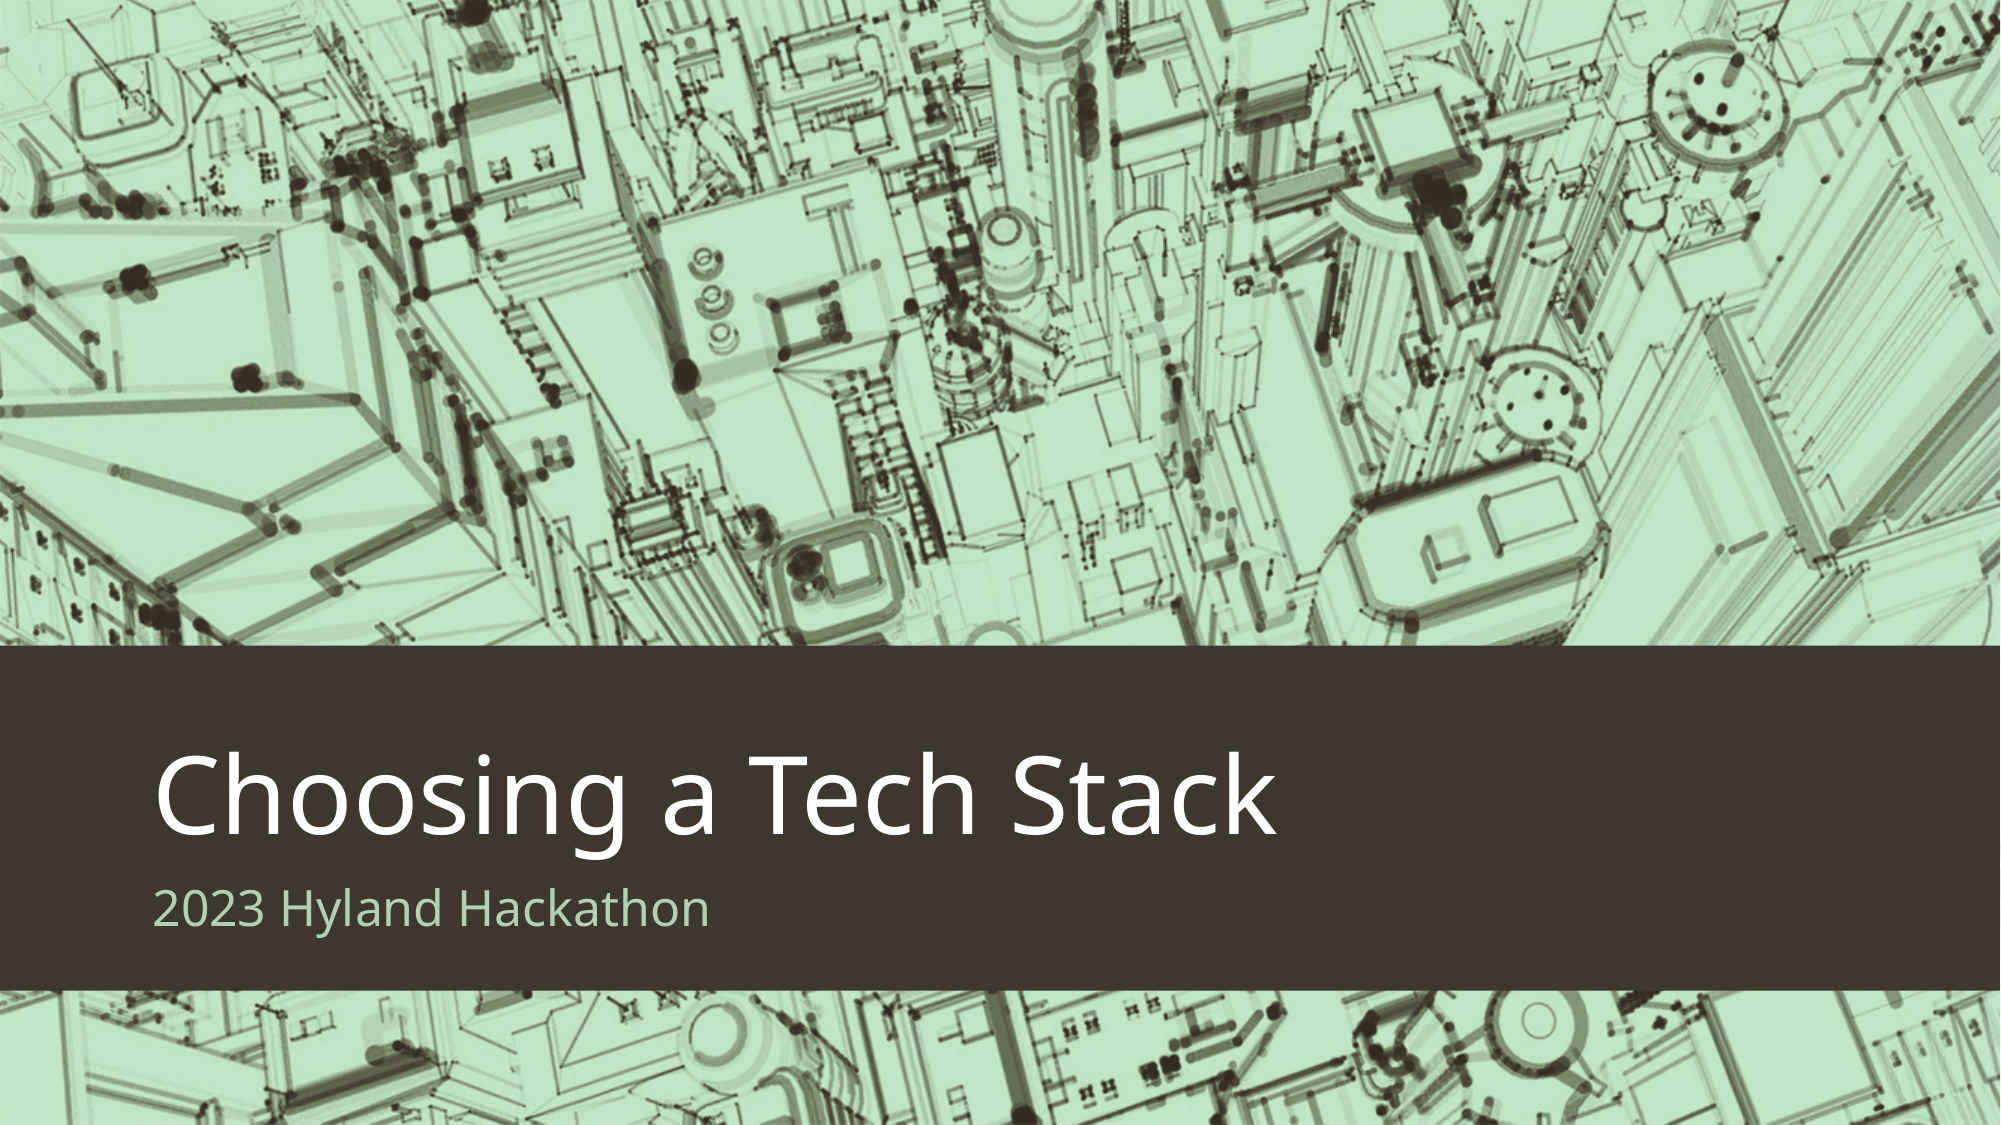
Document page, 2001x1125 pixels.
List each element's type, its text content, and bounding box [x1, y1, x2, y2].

title Choosing a Tech Stack [137, 675, 1863, 865]
picture [0, 0, 2001, 1125]
subtitle 2023 Hyland Hackathon [137, 875, 1863, 954]
